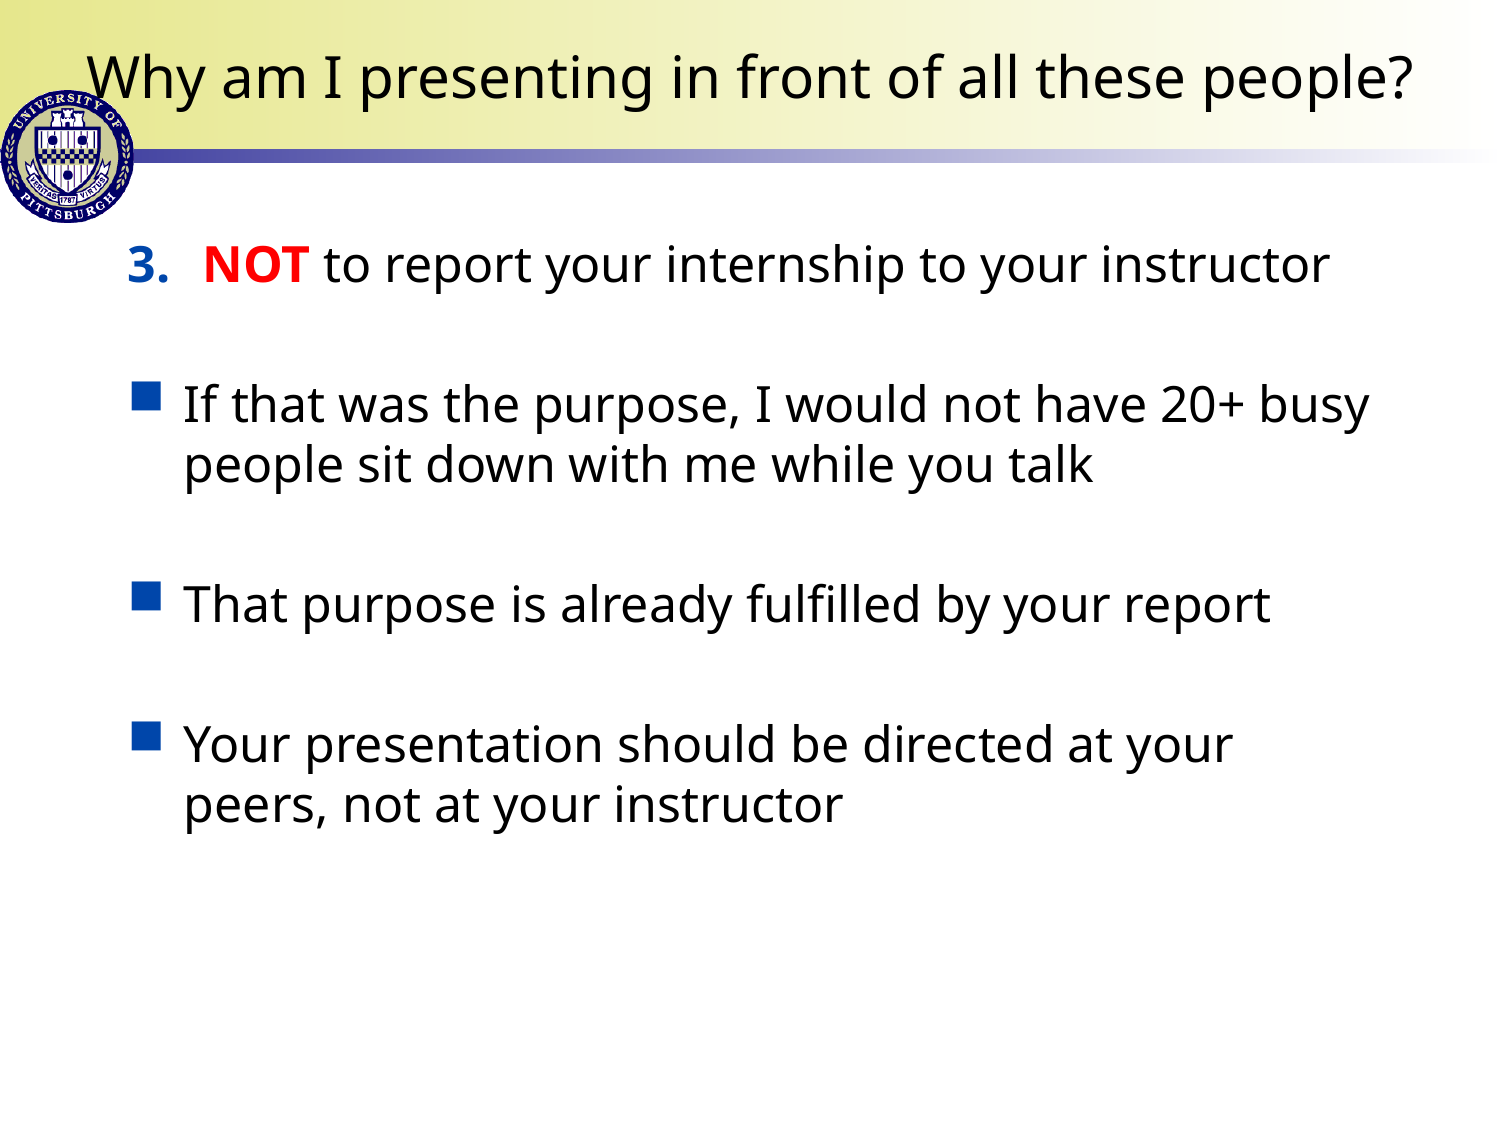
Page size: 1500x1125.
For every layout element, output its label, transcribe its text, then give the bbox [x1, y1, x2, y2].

title Why am I presenting in front of all these people? [0, 0, 1500, 150]
picture [0, 150, 134, 223]
list NOT to report your internship to your instructor If that was the purpose, I would not have 20+ busy people sit down with me while you talk That purpose is already fulfilled by your report Your presentation should be directed at your peers, not at your instructor [112, 224, 1388, 1000]
